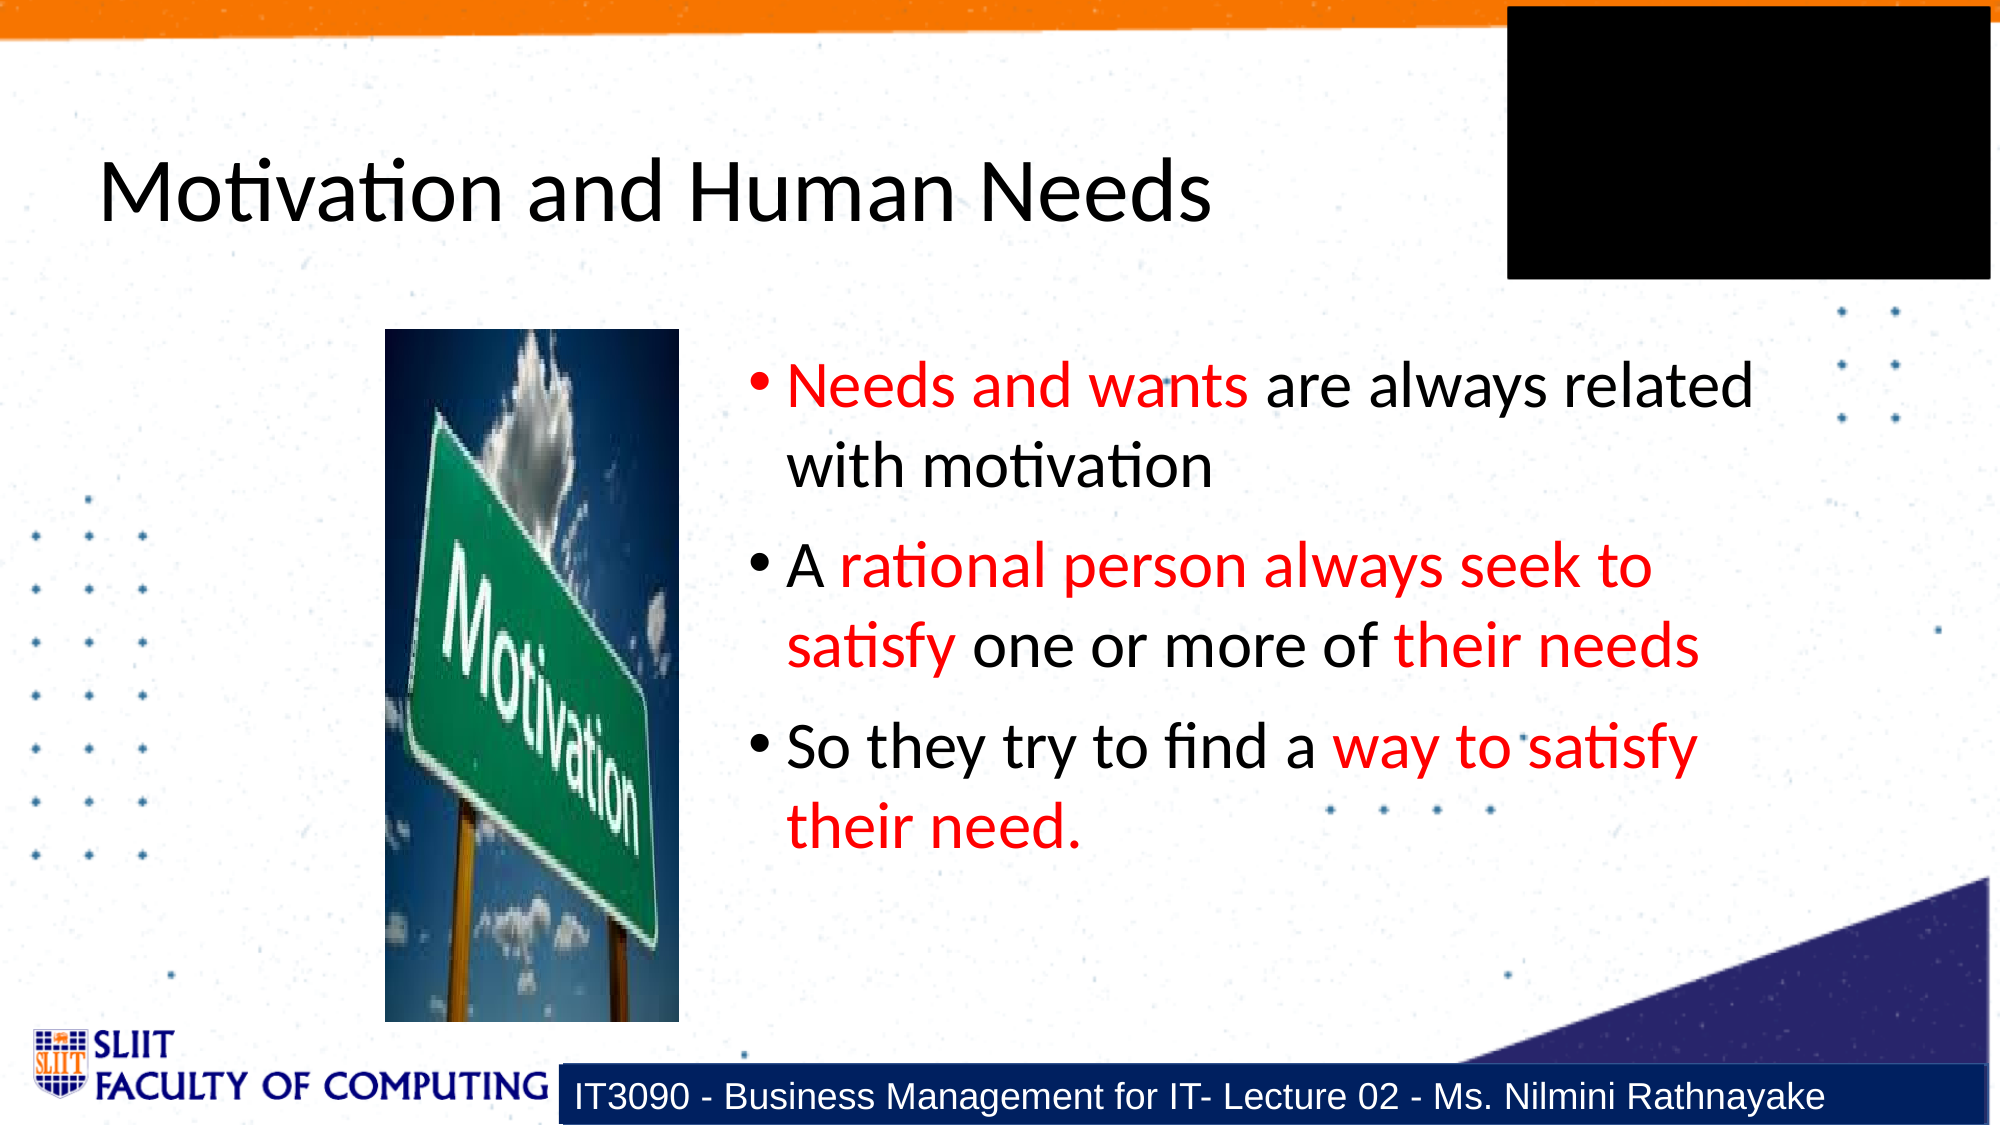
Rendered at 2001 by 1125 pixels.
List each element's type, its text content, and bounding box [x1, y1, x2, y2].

text_box IT3090 - Business Management for IT- Lecture 02 - Ms. Nilmini Rathnayake [558, 1064, 1984, 1124]
list Needs and wants are always related with motivation A rational person always seek to satisfy one or more of their needs So they try to find a way to satisfy their need. [733, 333, 1850, 909]
text_box Motivation and Human Needs [82, 122, 1482, 247]
picture [0, 0, 2000, 1125]
